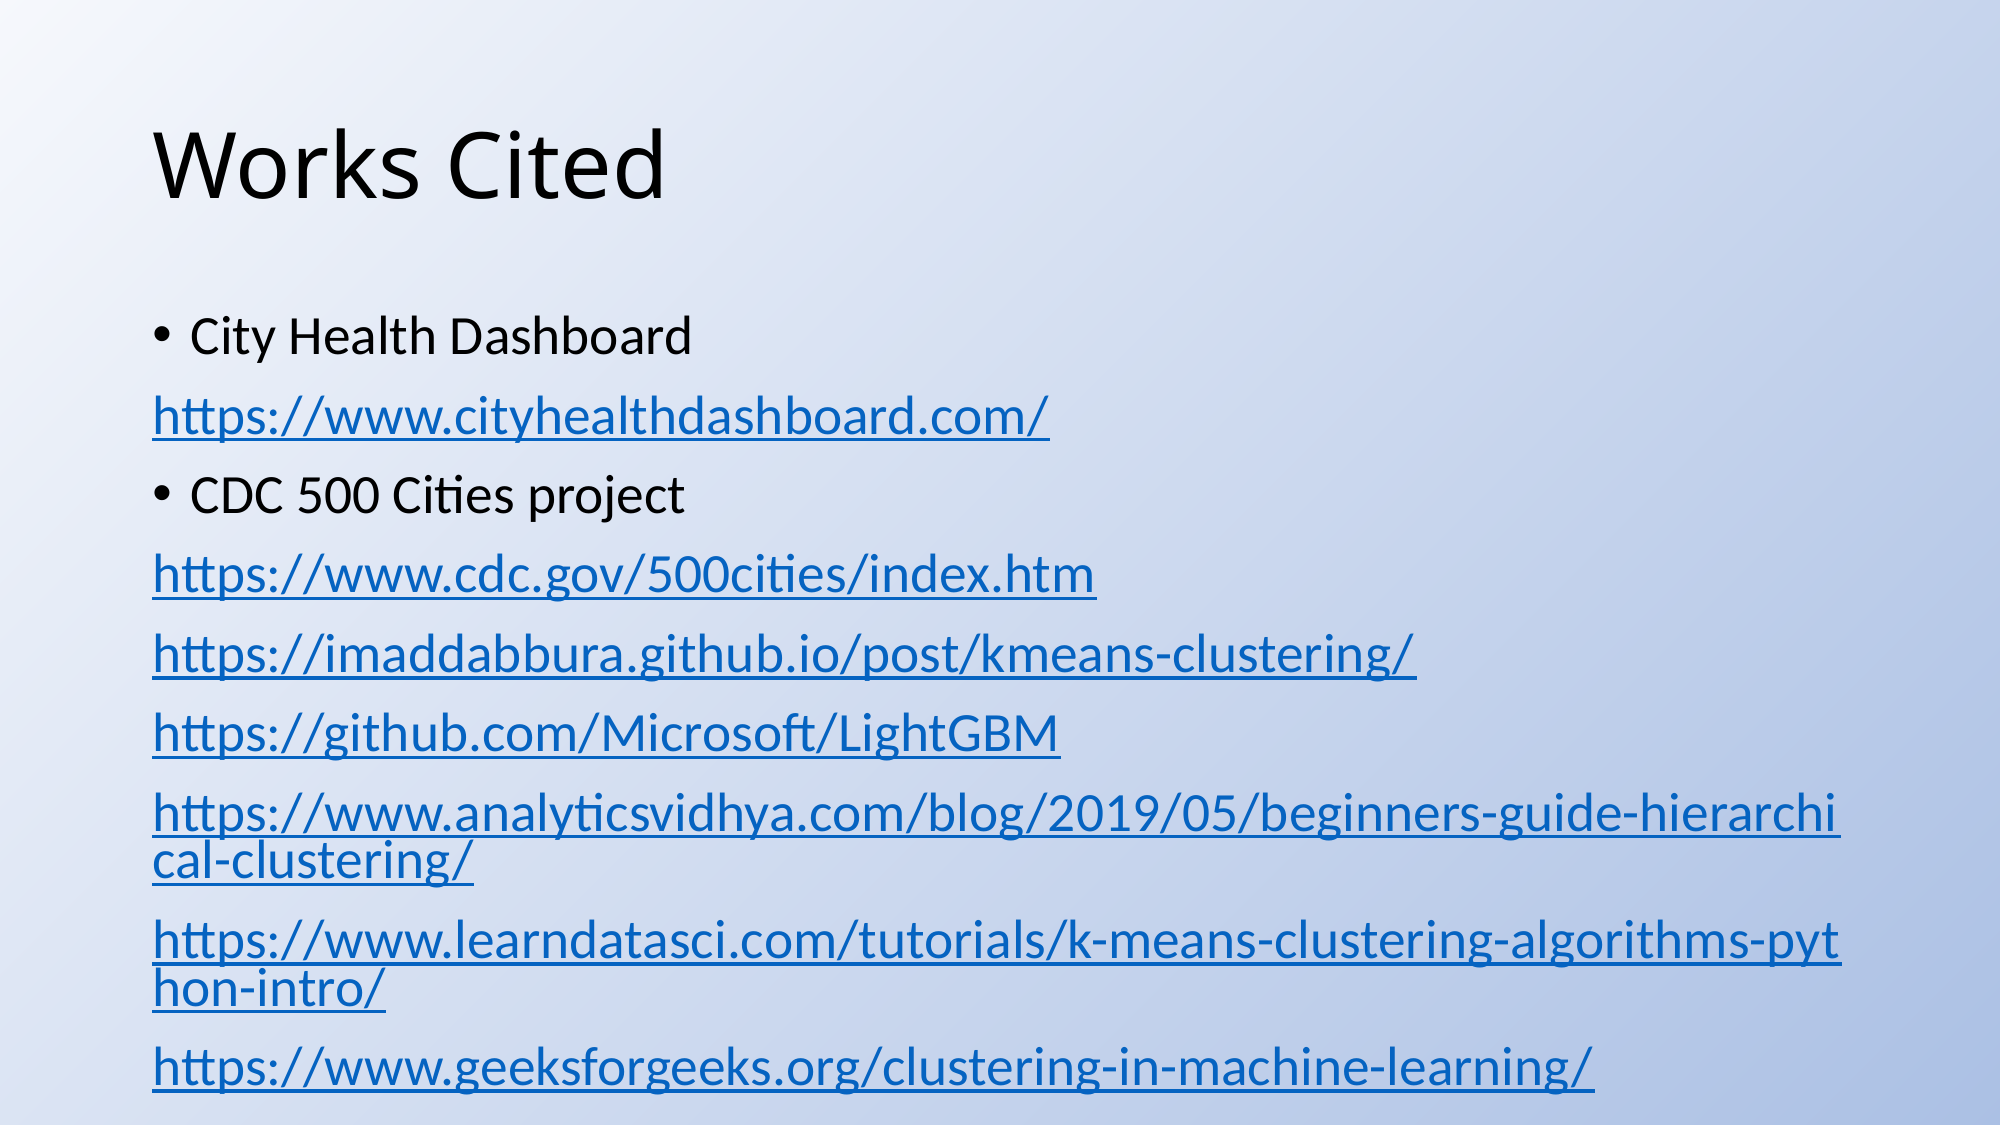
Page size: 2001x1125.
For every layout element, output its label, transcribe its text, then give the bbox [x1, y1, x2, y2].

list City Health Dashboard https://www.cityhealthdashboard.com/ CDC 500 Cities project https://www.cdc.gov/500cities/index.htm https://imaddabbura.github.io/post/kmeans-clustering/ https://github.com/Microsoft/LightGBM https://www.analyticsvidhya.com/blog/2019/05/beginners-guide-hierarchical-clustering/ https://www.learndatasci.com/tutorials/k-means-clustering-algorithms-python-intro/ https://www.geeksforgeeks.org/clustering-in-machine-learning/ [137, 299, 1863, 1014]
title Works Cited [137, 59, 1863, 278]
